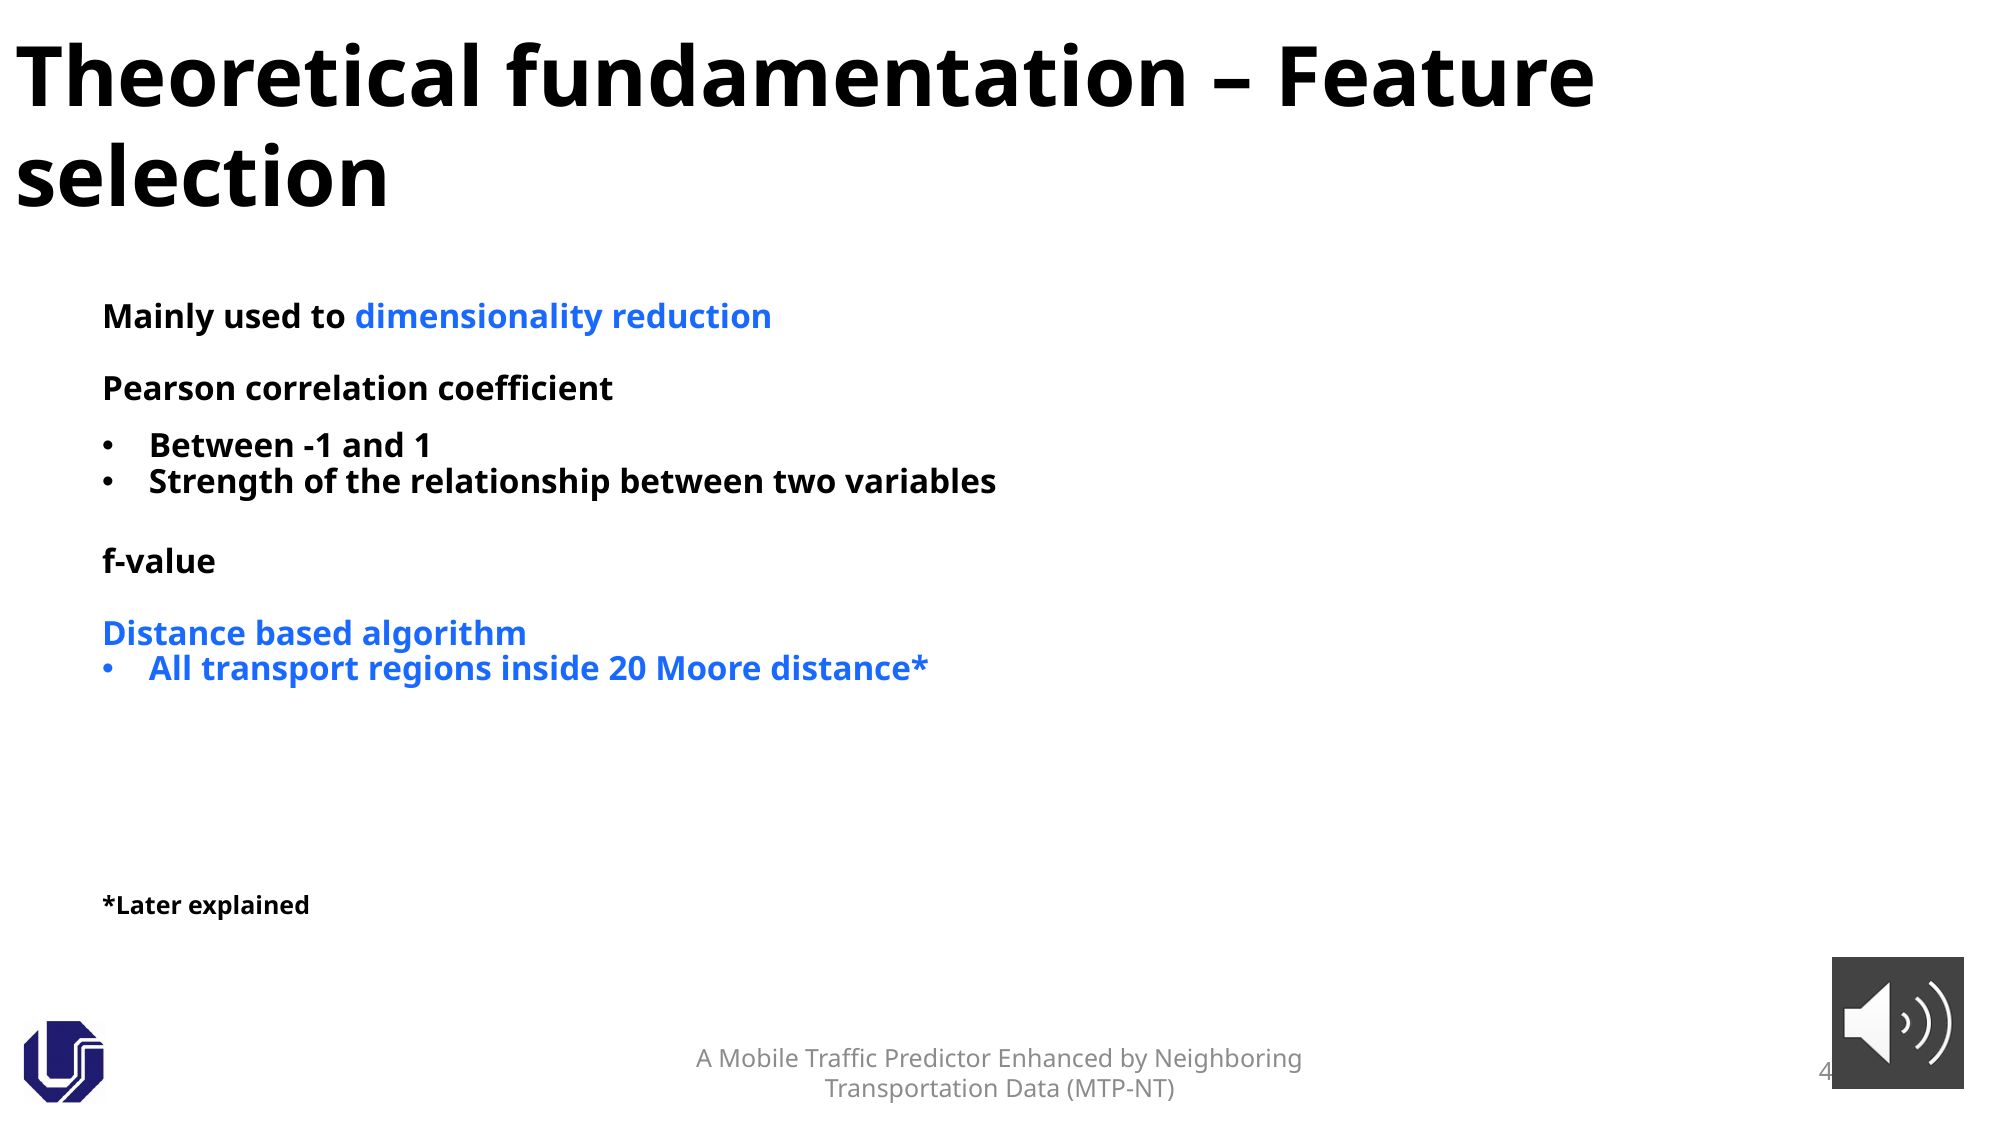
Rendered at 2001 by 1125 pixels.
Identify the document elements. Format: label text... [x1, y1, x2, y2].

text_box Between -1 and 1 Strength of the relationship between two variables [87, 421, 1840, 511]
picture [23, 1021, 106, 1103]
title Mainly used to dimensionality reduction Pearson correlation coefficient [87, 292, 1840, 421]
slide_number 40 [1412, 1042, 1863, 1103]
footer A Mobile Traffic Predictor Enhanced by Neighboring Transportation Data (MTP-NT) [662, 1042, 1338, 1103]
text_box f-value Distance based algorithm All transport regions inside 20 Moore distance* [87, 537, 1840, 830]
text_box Theoretical fundamentation – Feature selection [0, 17, 1978, 230]
picture [1831, 956, 1965, 1090]
text_box *Later explained [87, 885, 1840, 946]
